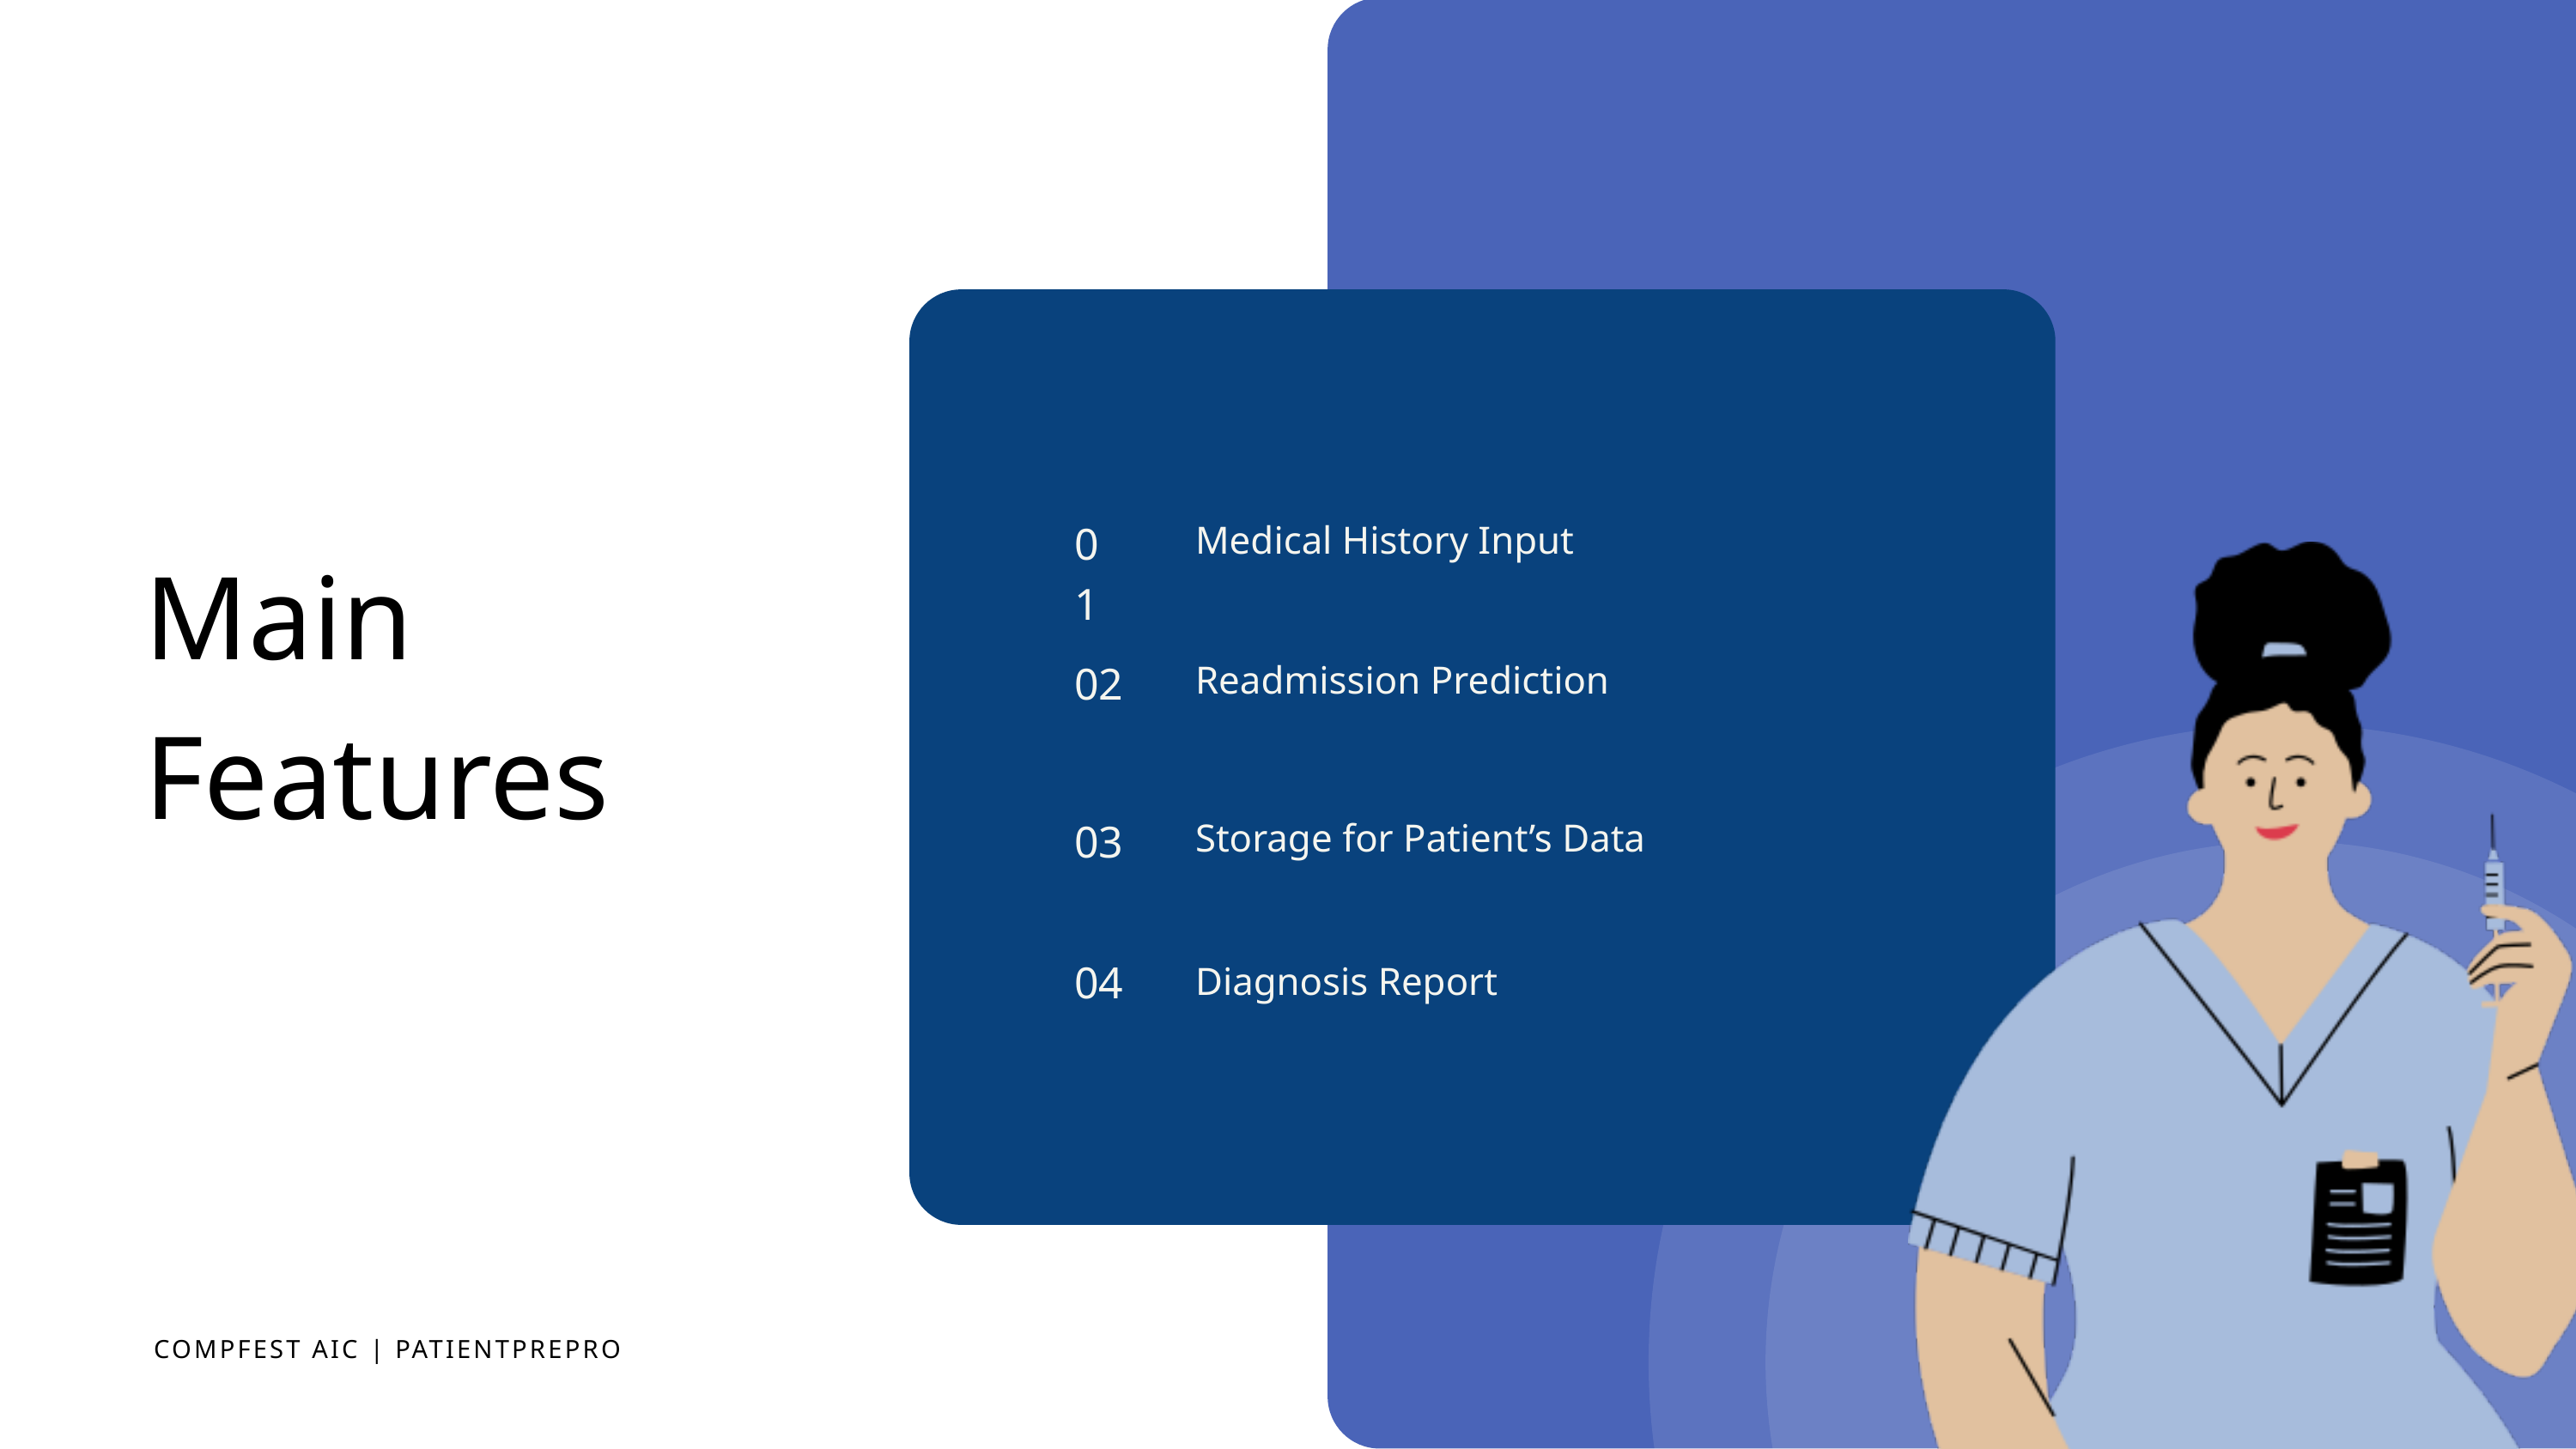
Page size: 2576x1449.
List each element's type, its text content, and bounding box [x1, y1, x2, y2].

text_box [144, 535, 775, 912]
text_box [1073, 652, 1994, 704]
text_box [908, 288, 2056, 1226]
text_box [1073, 809, 1994, 862]
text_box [1073, 512, 1994, 564]
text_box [1648, 724, 2576, 1449]
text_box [1327, 1233, 1643, 1449]
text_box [1327, 0, 2576, 722]
text_box COMPFEST AIC | PATIENTPREPRO [144, 1328, 630, 1364]
